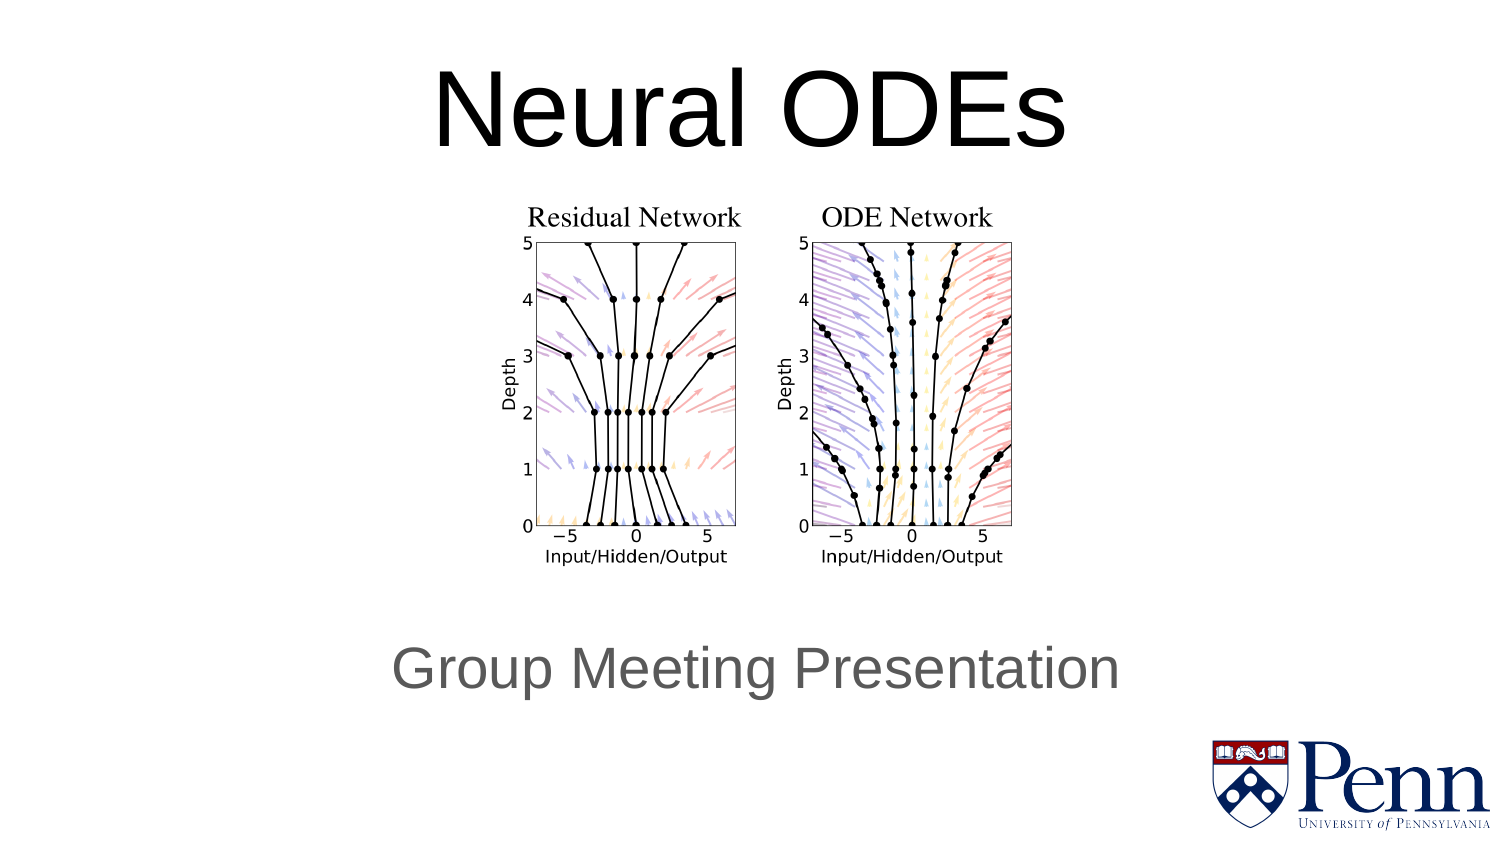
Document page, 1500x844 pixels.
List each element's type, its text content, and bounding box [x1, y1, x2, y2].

subtitle Group Meeting Presentation [58, 615, 1457, 746]
picture [501, 206, 1012, 567]
picture [1210, 739, 1490, 831]
title Neural ODEs [51, 37, 1449, 184]
